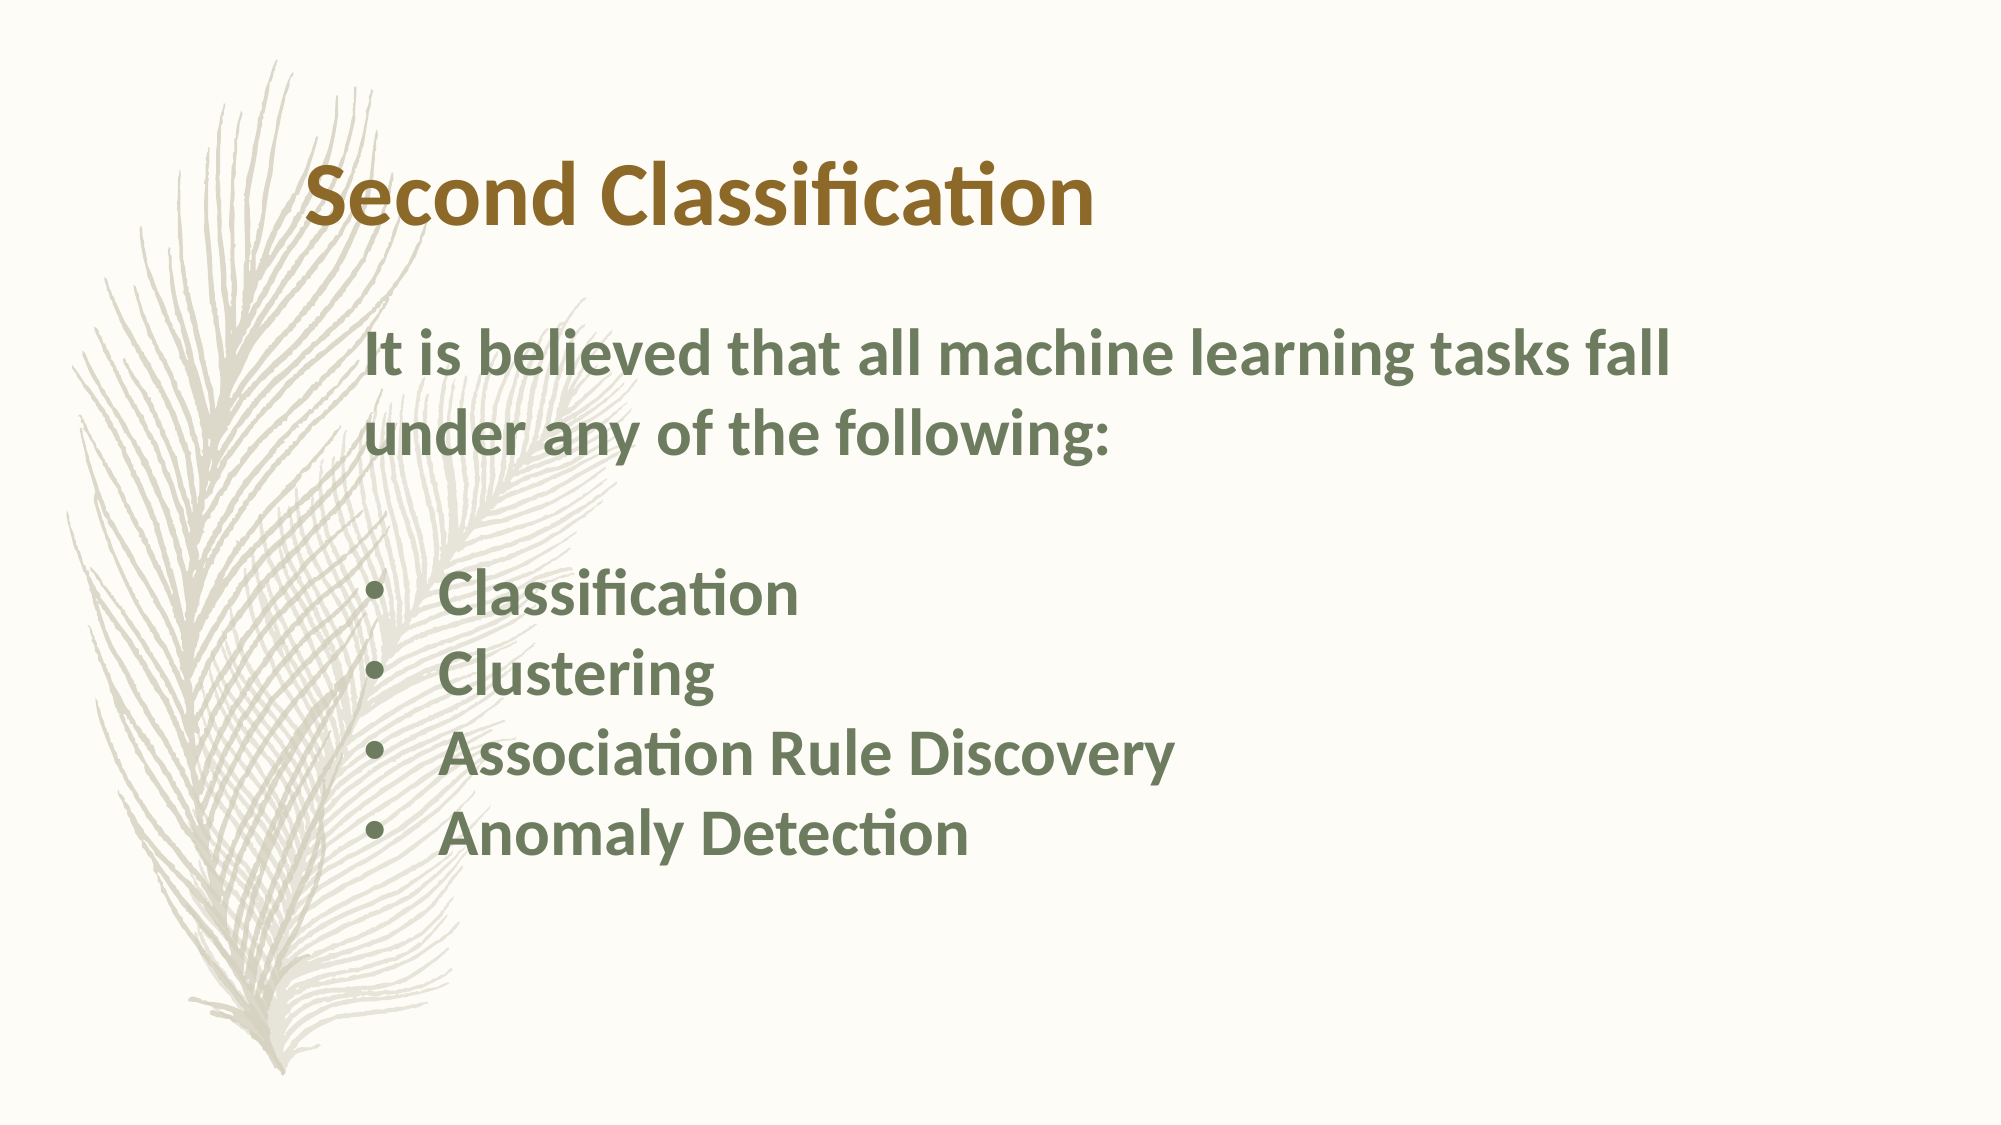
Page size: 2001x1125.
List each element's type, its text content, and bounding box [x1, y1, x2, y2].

text_box Second Classification [289, 126, 1833, 253]
text_box It is believed that all machine learning tasks fall under any of the following: Classification Clustering Association Rule Discovery Anomaly Detection [348, 301, 1774, 1044]
